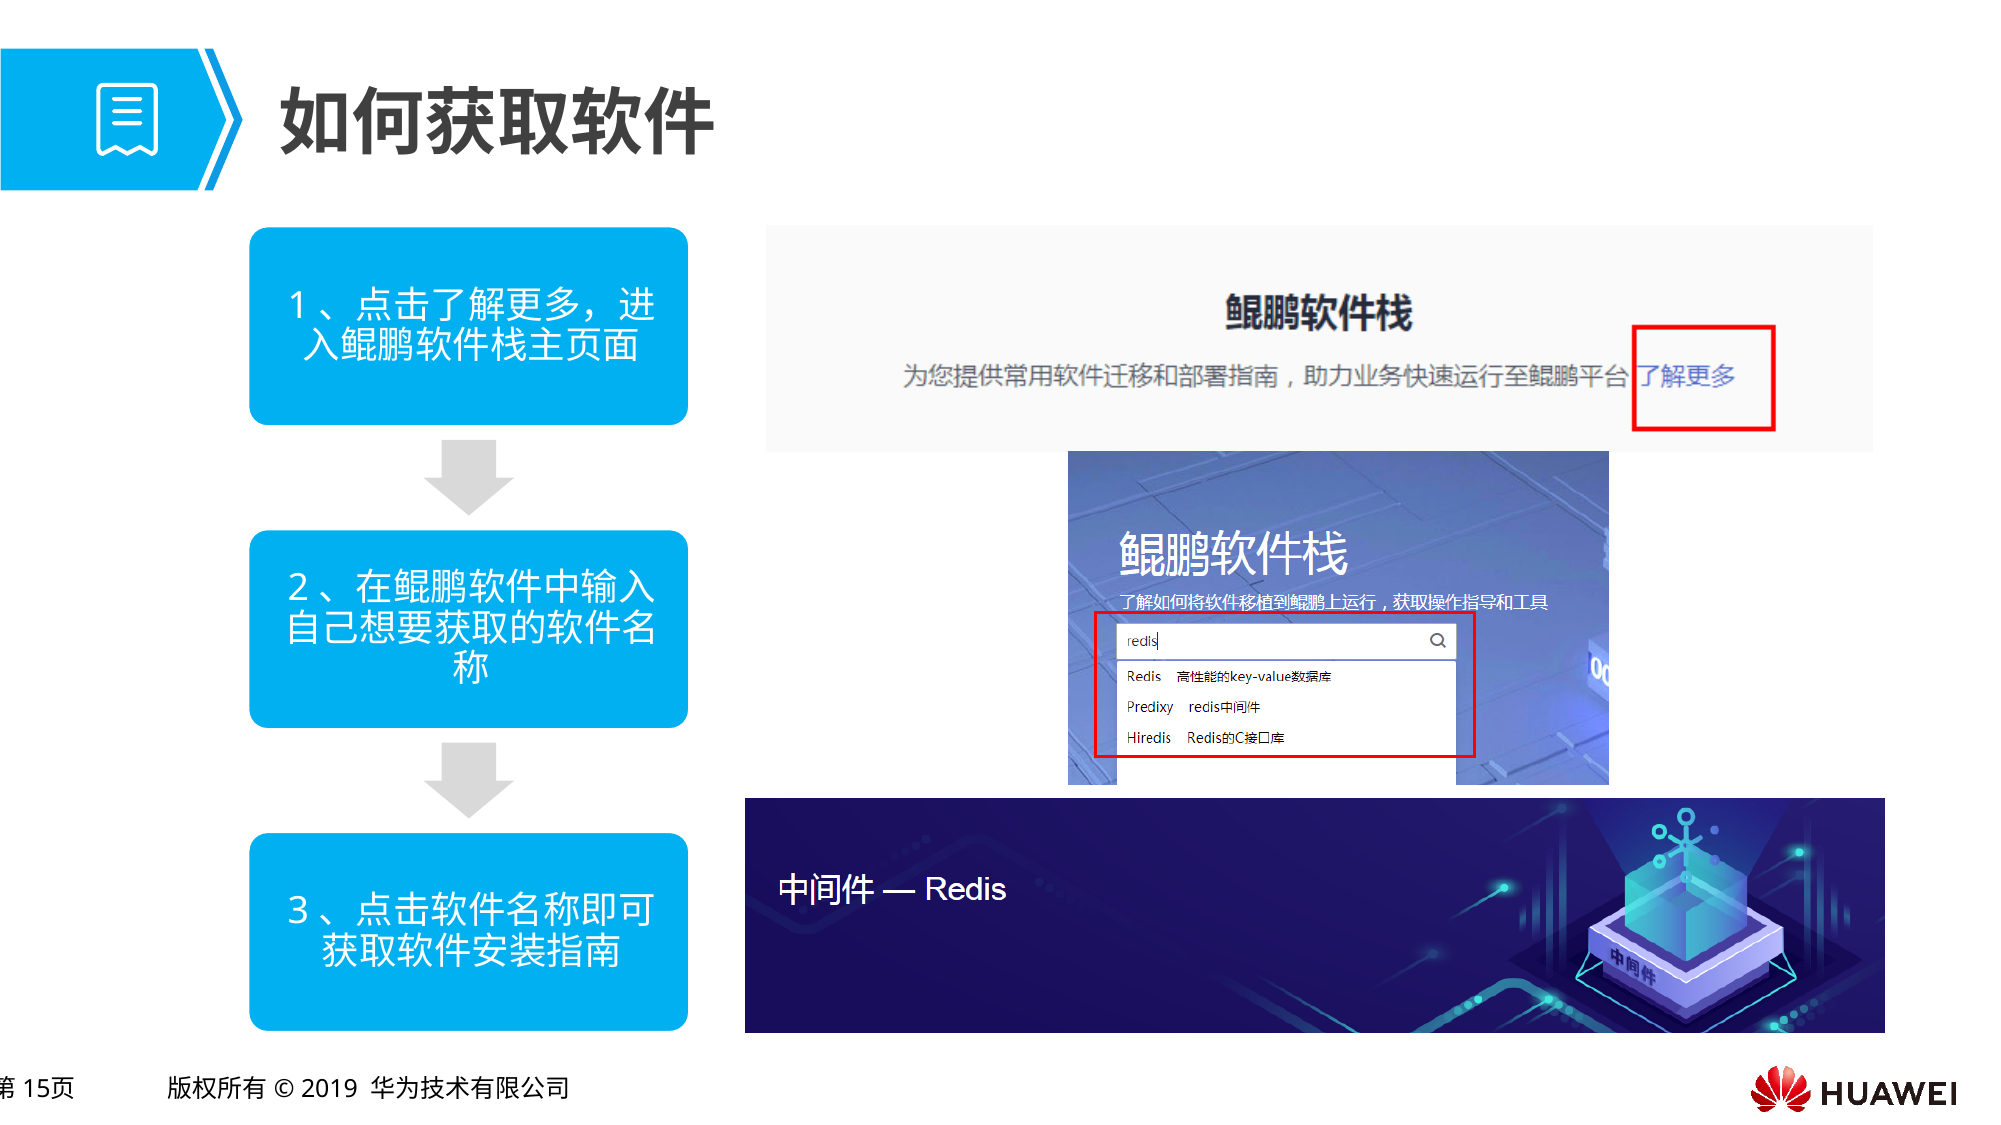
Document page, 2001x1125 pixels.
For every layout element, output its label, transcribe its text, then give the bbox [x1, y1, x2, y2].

title 如何获取软件 [261, 67, 1875, 173]
picture [800, 225, 1873, 786]
picture [800, 798, 1885, 1034]
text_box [138, 225, 800, 1034]
picture [1751, 1066, 1956, 1112]
